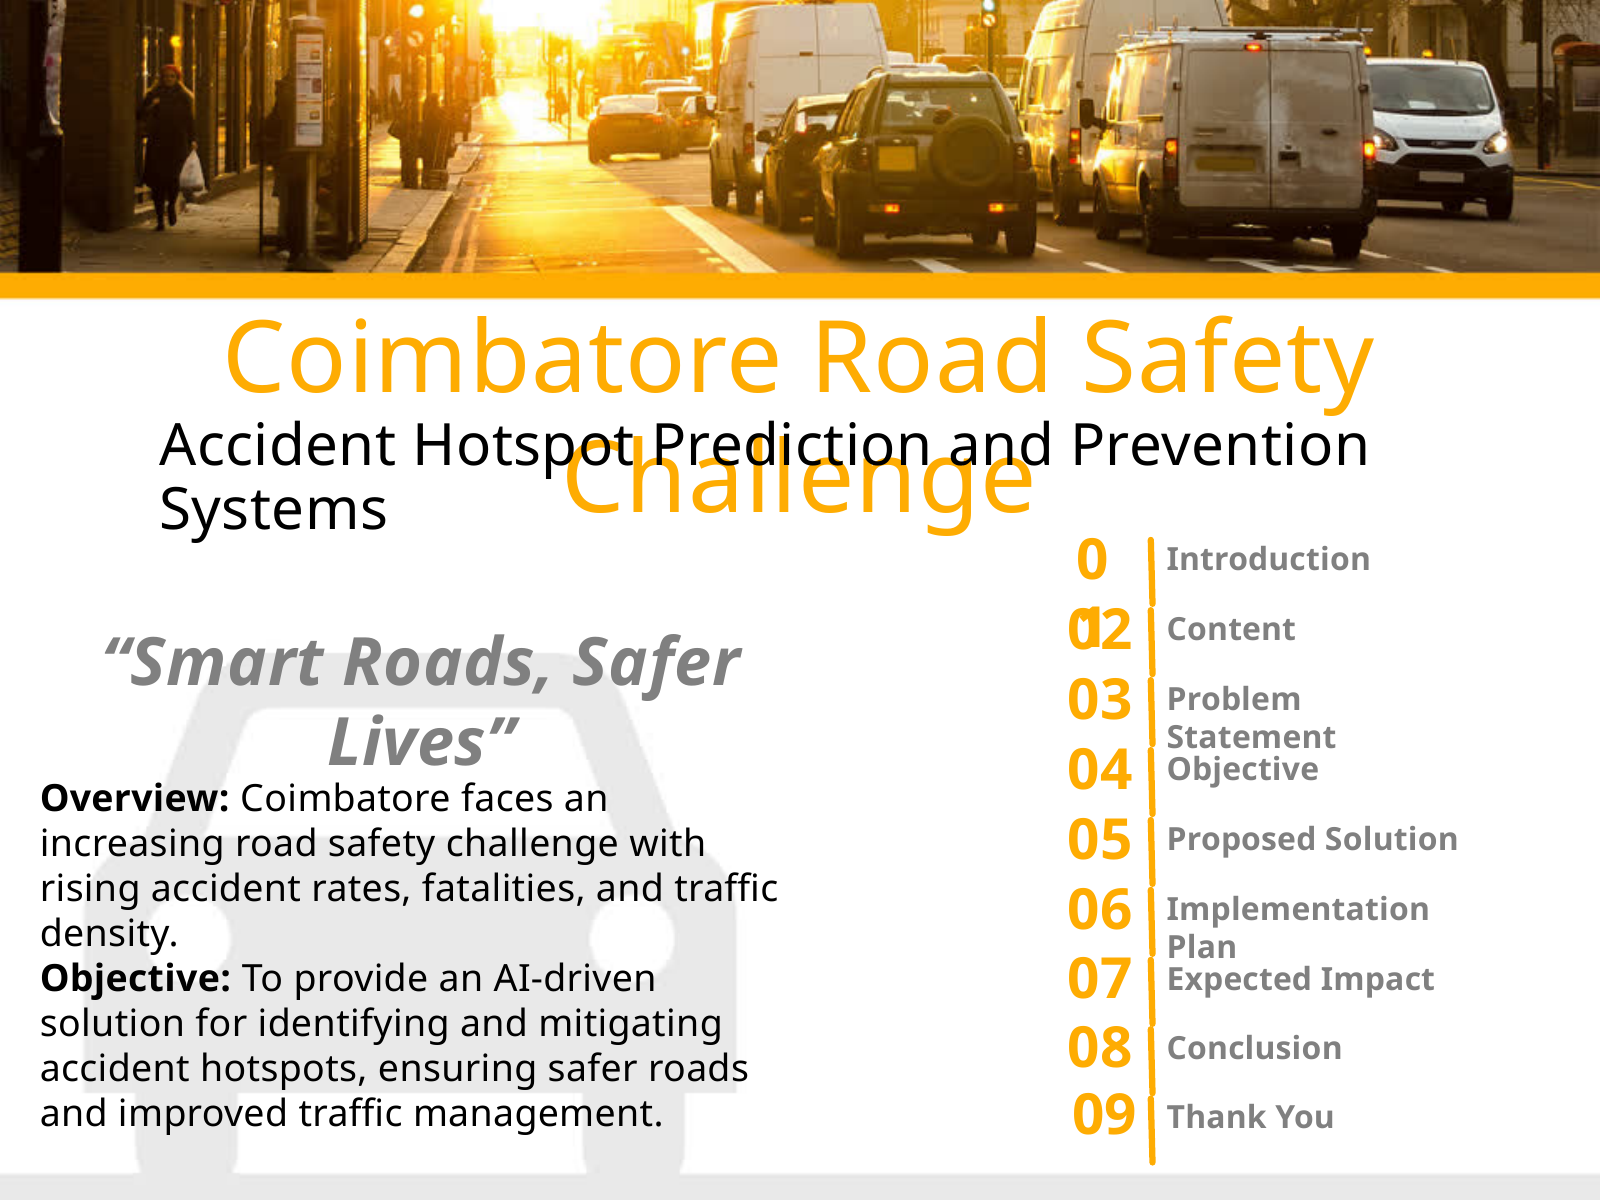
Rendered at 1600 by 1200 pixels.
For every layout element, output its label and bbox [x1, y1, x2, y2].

text_box [0, 0, 1600, 1200]
